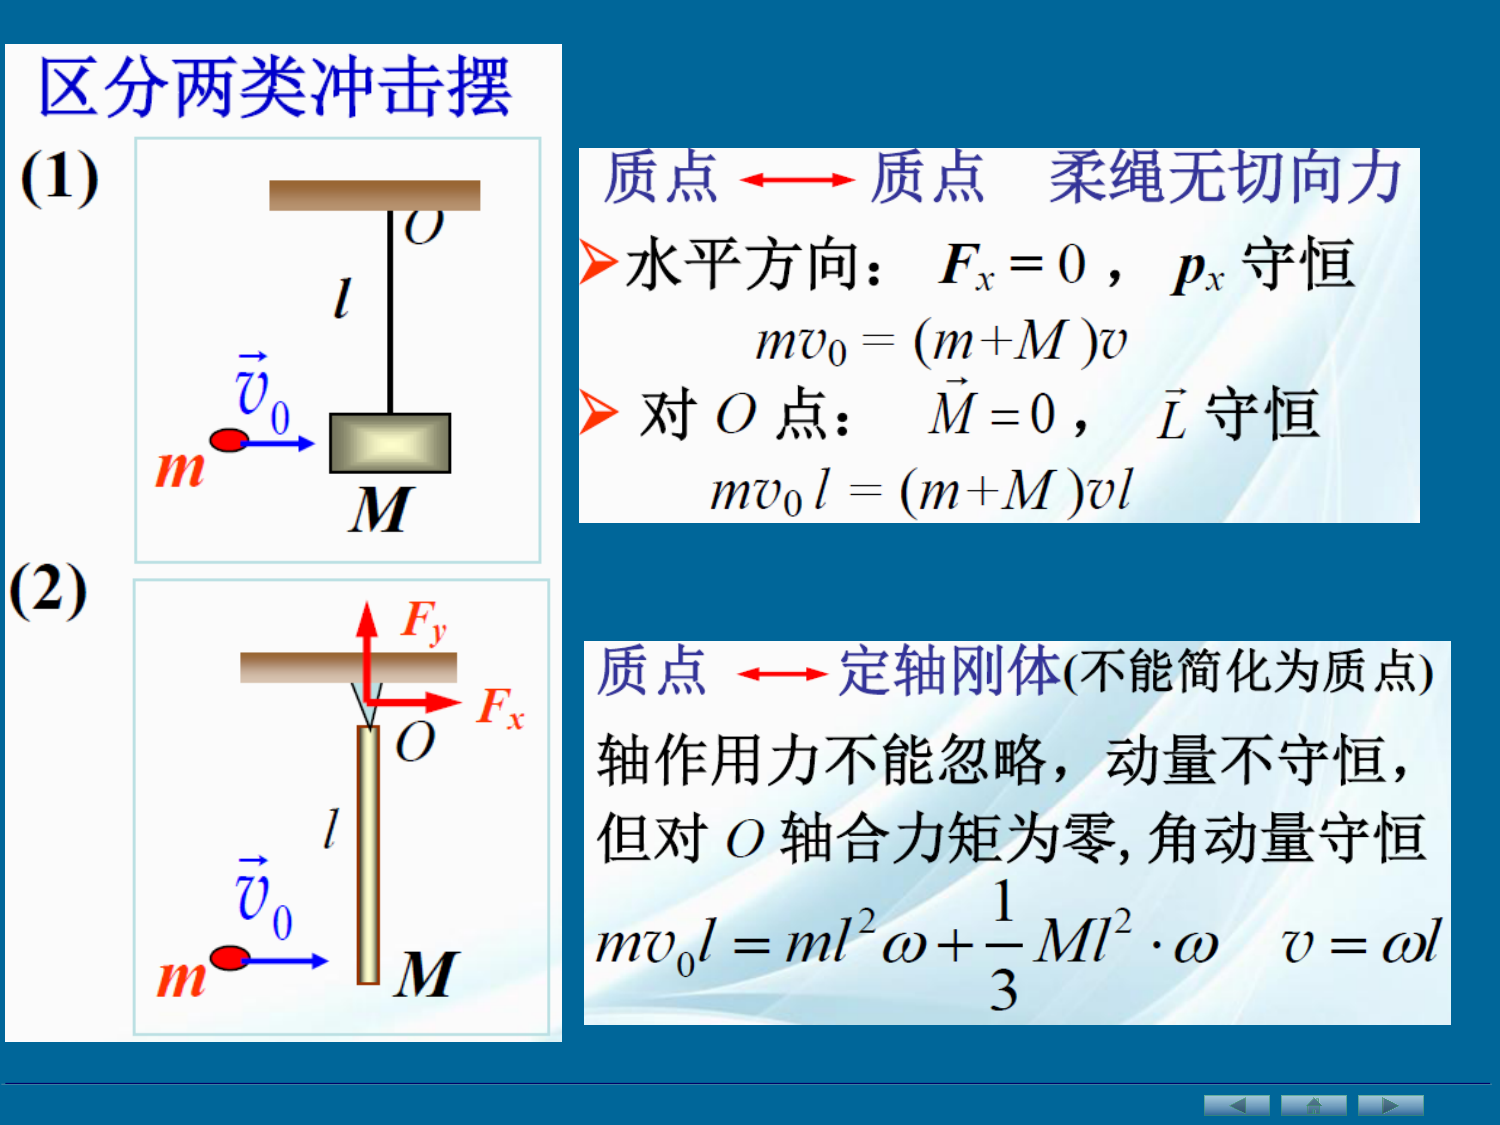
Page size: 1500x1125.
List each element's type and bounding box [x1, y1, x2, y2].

picture [585, 642, 1450, 1024]
picture [6, 45, 561, 1041]
picture [580, 149, 1419, 522]
